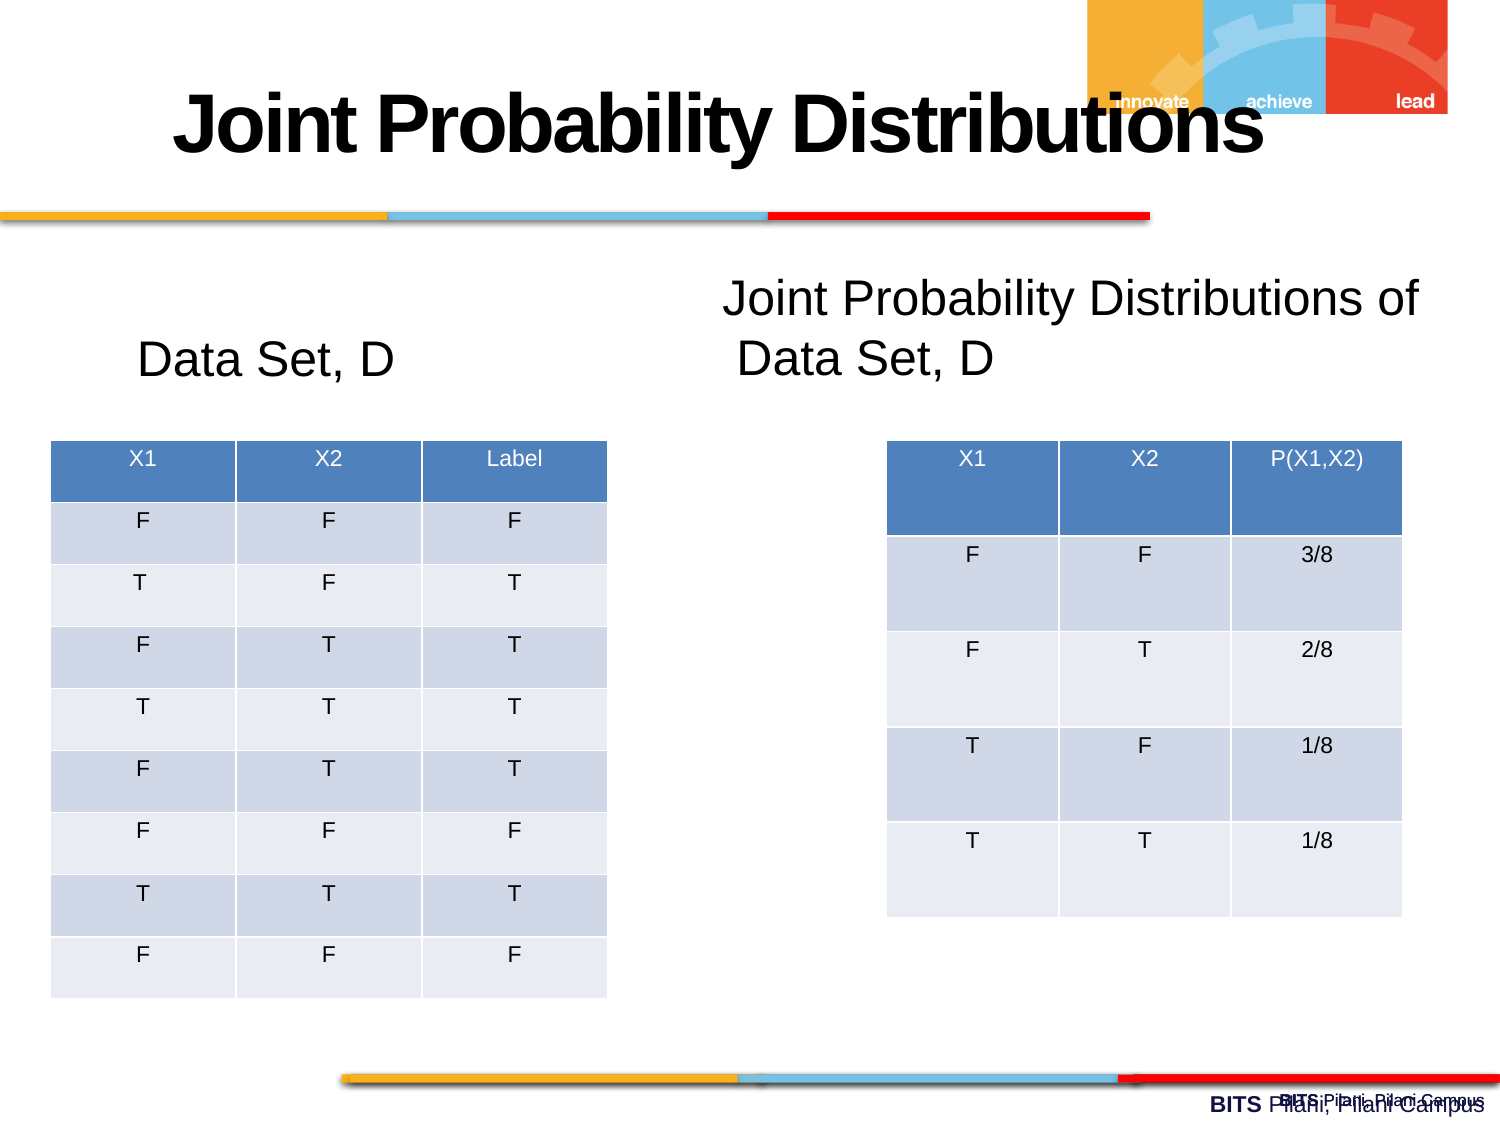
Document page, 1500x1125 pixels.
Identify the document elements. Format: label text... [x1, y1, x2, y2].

table_cell T [887, 728, 1058, 821]
table_cell F [237, 813, 421, 874]
table_cell T [237, 627, 421, 688]
table_cell F [1060, 537, 1230, 631]
table_cell T [237, 875, 421, 936]
table_cell T [423, 689, 607, 750]
table_cell F [51, 503, 235, 564]
table_cell T [51, 689, 235, 750]
table_cell T [423, 565, 607, 626]
table_cell F [887, 632, 1058, 726]
table_cell F [423, 938, 607, 998]
table_header X1 [887, 441, 1058, 535]
table_cell T [423, 875, 607, 936]
table_cell T [1060, 823, 1230, 917]
text_box Data Set, D [122, 318, 577, 394]
table_cell F [423, 813, 607, 874]
table_cell F [237, 565, 421, 626]
table_cell F [51, 751, 235, 812]
table_cell 3/8 [1232, 537, 1402, 631]
table_header Label [423, 441, 607, 502]
table_cell F [1060, 728, 1230, 821]
table_cell 1/8 [1232, 728, 1402, 821]
table_cell F [51, 627, 235, 688]
table_cell T [51, 875, 235, 936]
table_cell T [887, 823, 1058, 917]
table_header X2 [1060, 441, 1230, 535]
table_cell 1/8 [1232, 823, 1402, 917]
table_cell F [237, 503, 421, 564]
table_cell F [423, 503, 607, 564]
table_cell F [51, 813, 235, 874]
table_cell T [423, 627, 607, 688]
table_cell T [423, 751, 607, 812]
table_cell T [237, 689, 421, 750]
table_header P(X1,X2) [1232, 441, 1402, 535]
table_cell T [51, 565, 235, 626]
table_cell T [237, 751, 421, 812]
list Joint Probability Distributions [50, 24, 1353, 213]
table_cell F [51, 938, 235, 998]
table_cell 2/8 [1232, 632, 1402, 726]
table_header X2 [237, 441, 421, 502]
text_box Joint Probability Distributions of Data Set, D [707, 258, 1450, 394]
picture [1087, 0, 1448, 114]
table_header X1 [51, 441, 235, 502]
table_cell T [1060, 632, 1230, 726]
table_cell F [237, 938, 421, 998]
table_cell F [887, 537, 1058, 631]
